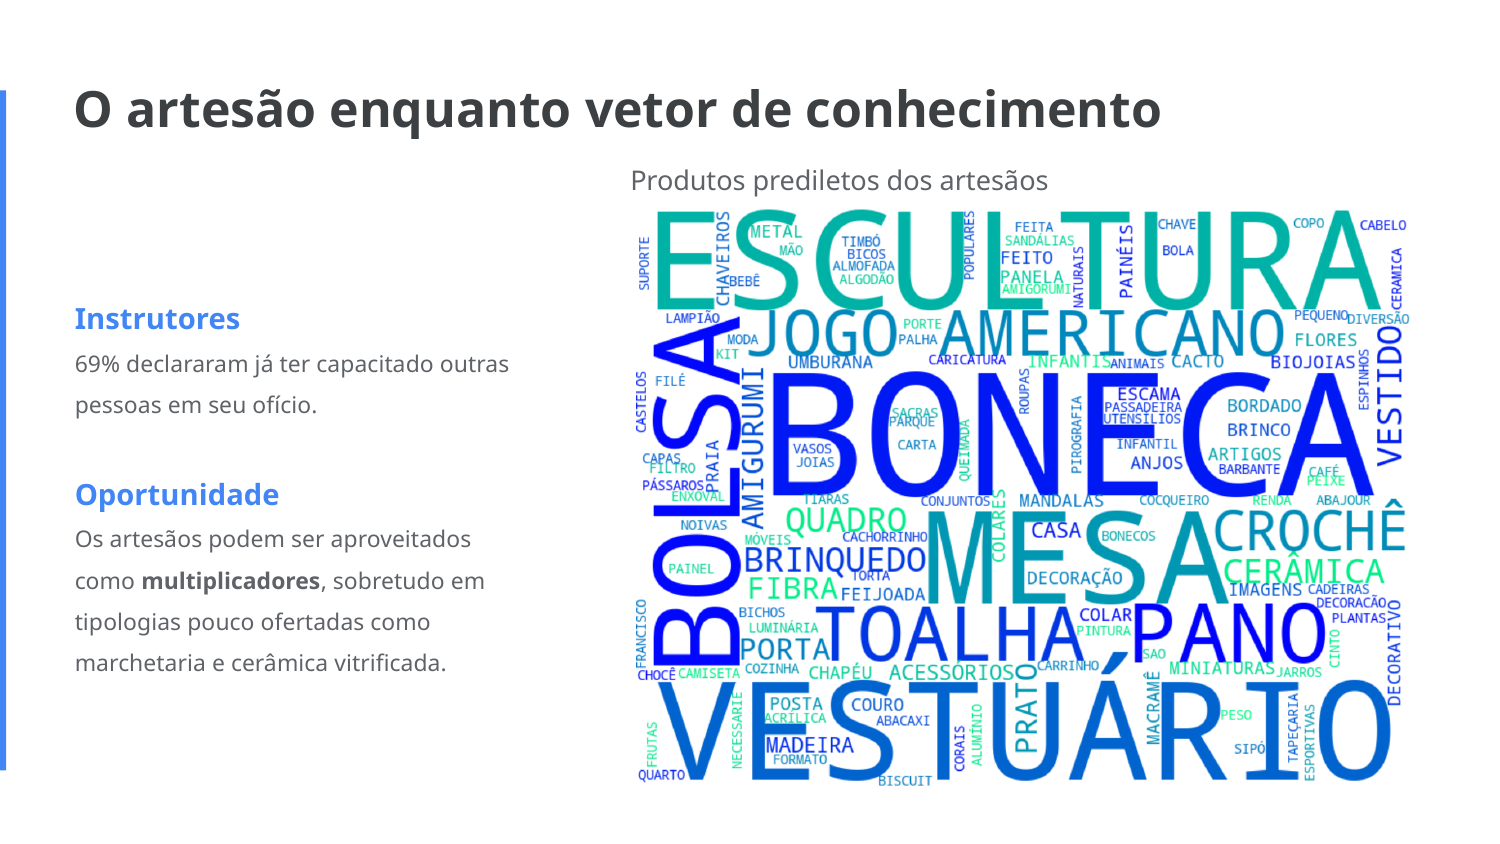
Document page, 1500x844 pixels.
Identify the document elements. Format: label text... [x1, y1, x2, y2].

text_box [0, 90, 7, 771]
text_box O artesão enquanto vetor de conhecimento [70, 81, 1350, 150]
text_box Instrutores 69% declararam já ter capacitado outras pessoas em seu ofício. Oportunidade Os artesãos podem ser aproveitados como multiplicadores, sobretudo em tipologias pouco ofertadas como marchetaria e cerâmica vitrificada. [59, 267, 537, 691]
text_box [615, 138, 1436, 803]
